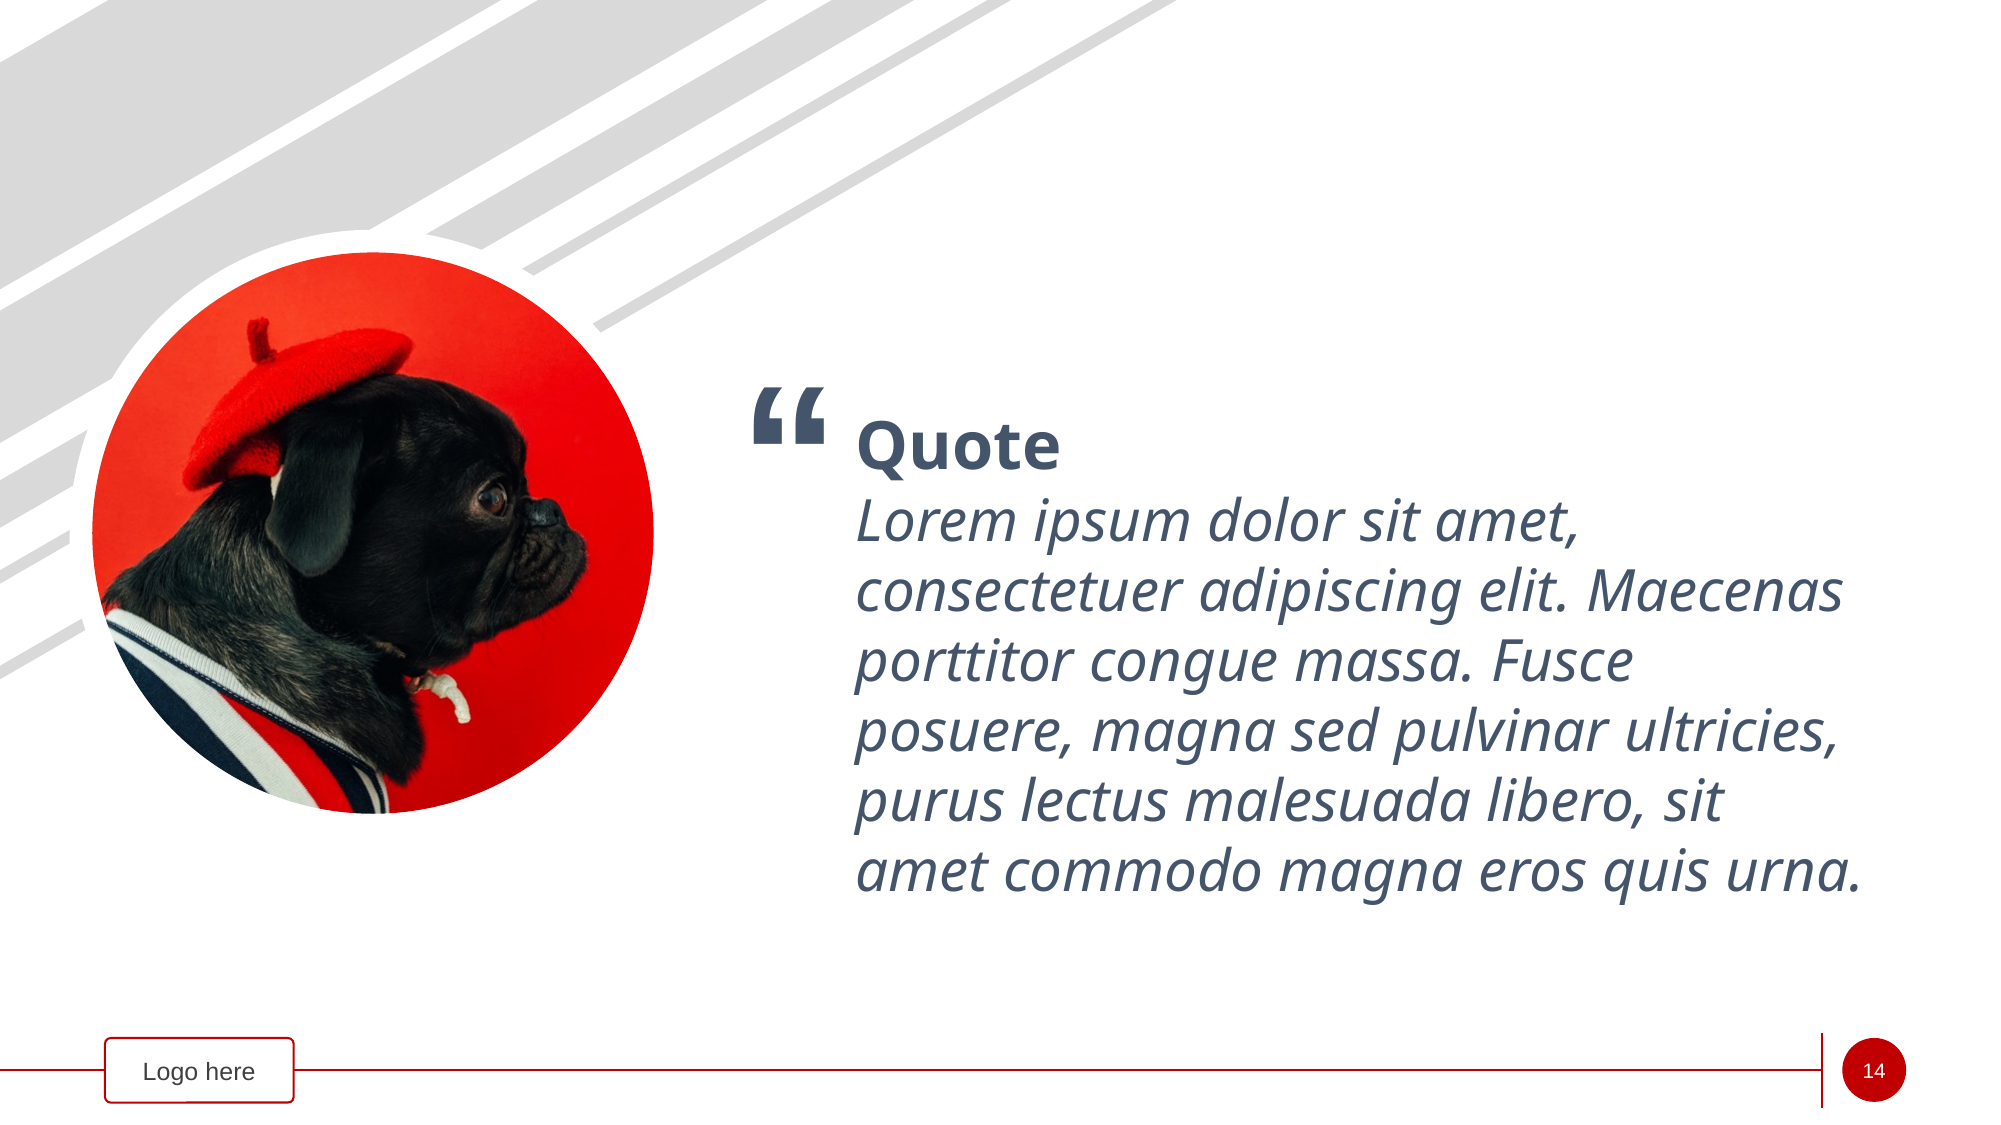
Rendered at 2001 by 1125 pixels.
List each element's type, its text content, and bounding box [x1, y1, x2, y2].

text_box Logo here [103, 1036, 295, 1104]
slide_number 14 [1842, 1038, 1907, 1103]
title Quote Lorem ipsum dolor sit amet, consectetuer adipiscing elit. Maecenas porttitor congue massa. Fusce posuere, magna sed pulvinar ultricies, purus lectus malesuada libero, sit amet commodo magna eros quis urna. [840, 395, 1883, 983]
picture [92, 252, 654, 814]
